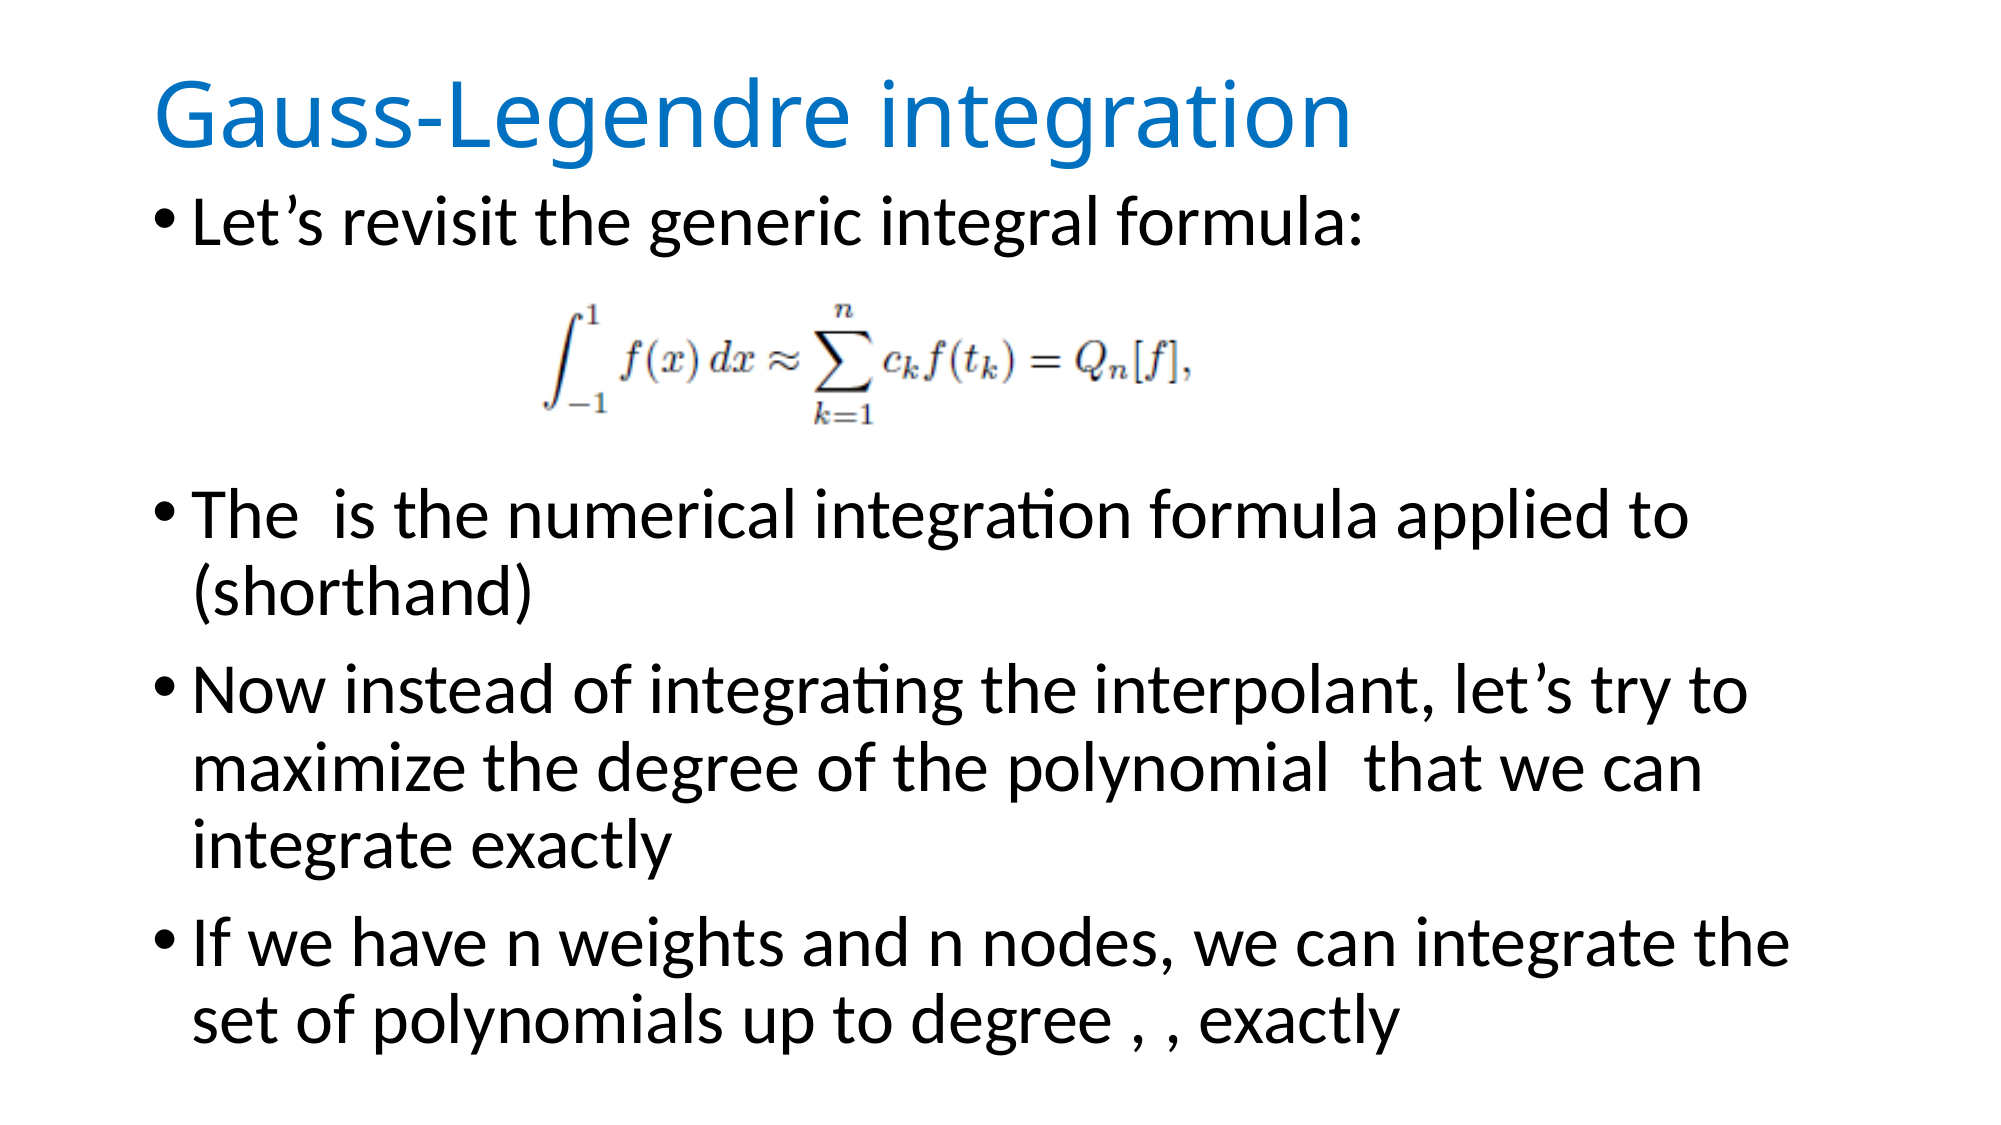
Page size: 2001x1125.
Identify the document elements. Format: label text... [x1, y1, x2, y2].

title Gauss-Legendre integration [137, 59, 1863, 176]
picture [524, 291, 1209, 443]
